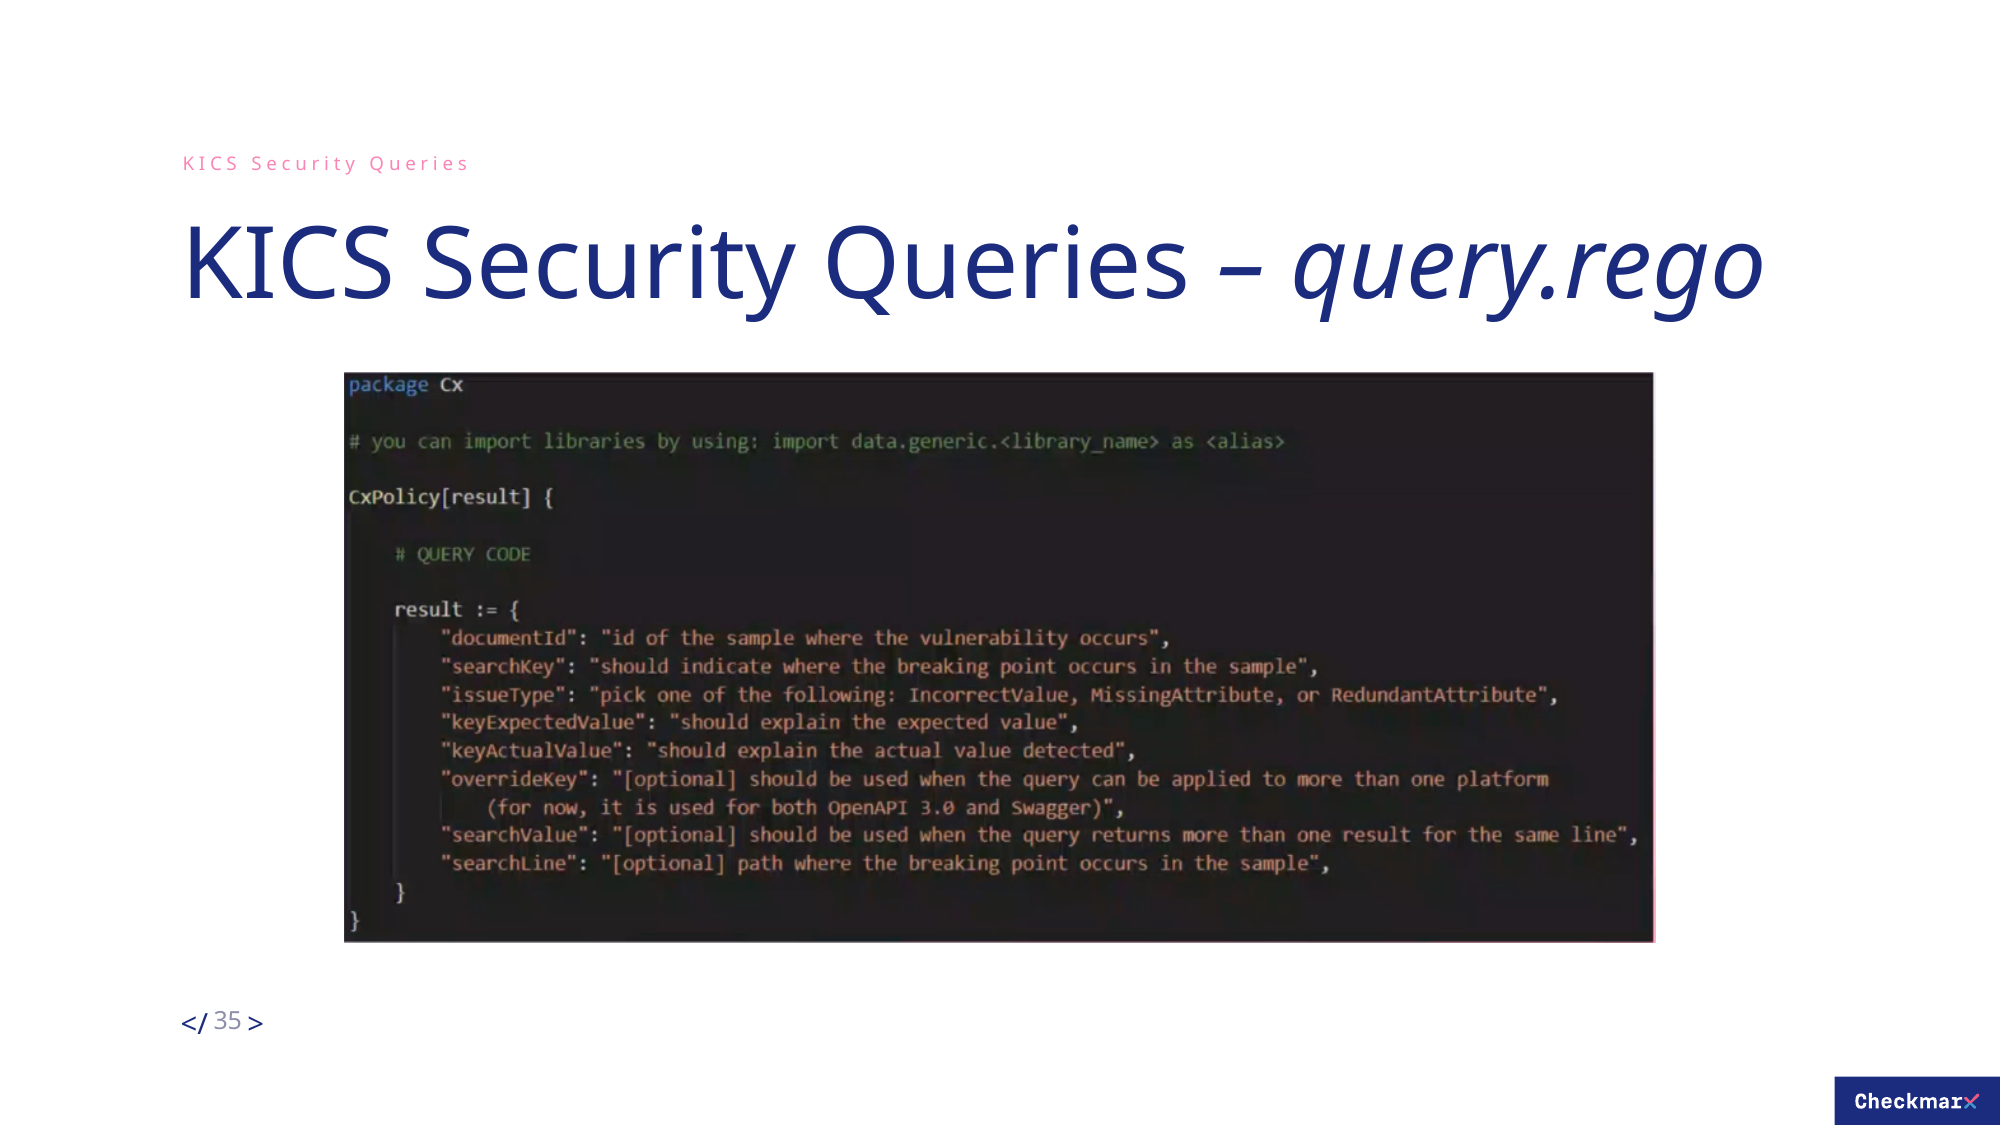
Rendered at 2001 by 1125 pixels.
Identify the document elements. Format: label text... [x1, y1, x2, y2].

title KICS Security Queries – query.rego [181, 225, 1805, 307]
list KICS Security Queries [182, 154, 951, 175]
slide_number 35 [194, 1011, 262, 1033]
picture [343, 372, 1656, 944]
